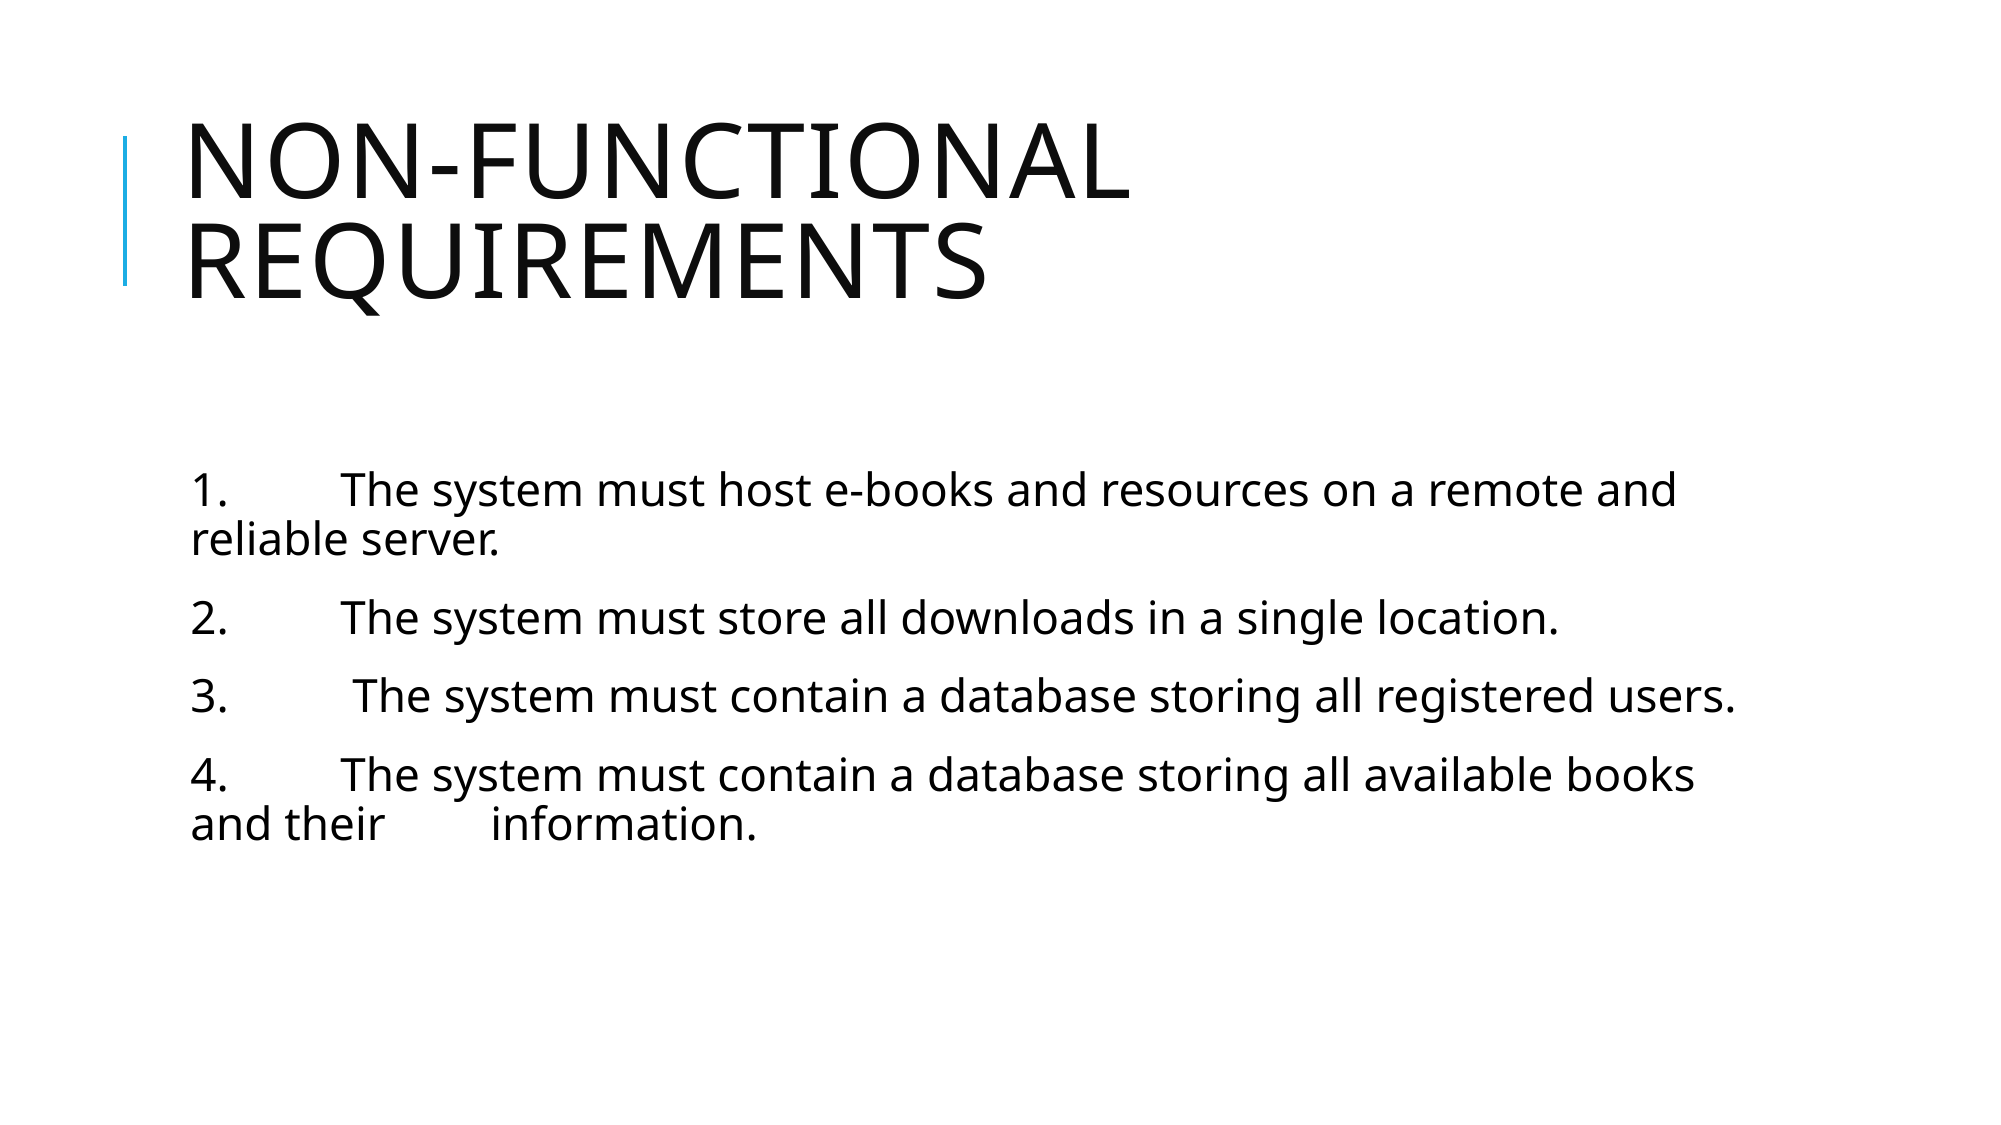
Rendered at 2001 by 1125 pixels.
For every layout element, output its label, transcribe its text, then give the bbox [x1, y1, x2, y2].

title Non-Functional requirements [168, 96, 1763, 342]
list 1. The system must host e-books and resources on a remote and reliable server. 2. The system must store all downloads in a single location. 3. The system must contain a database storing all registered users. 4. The system must contain a database storing all available books and their information. [168, 375, 1763, 1035]
